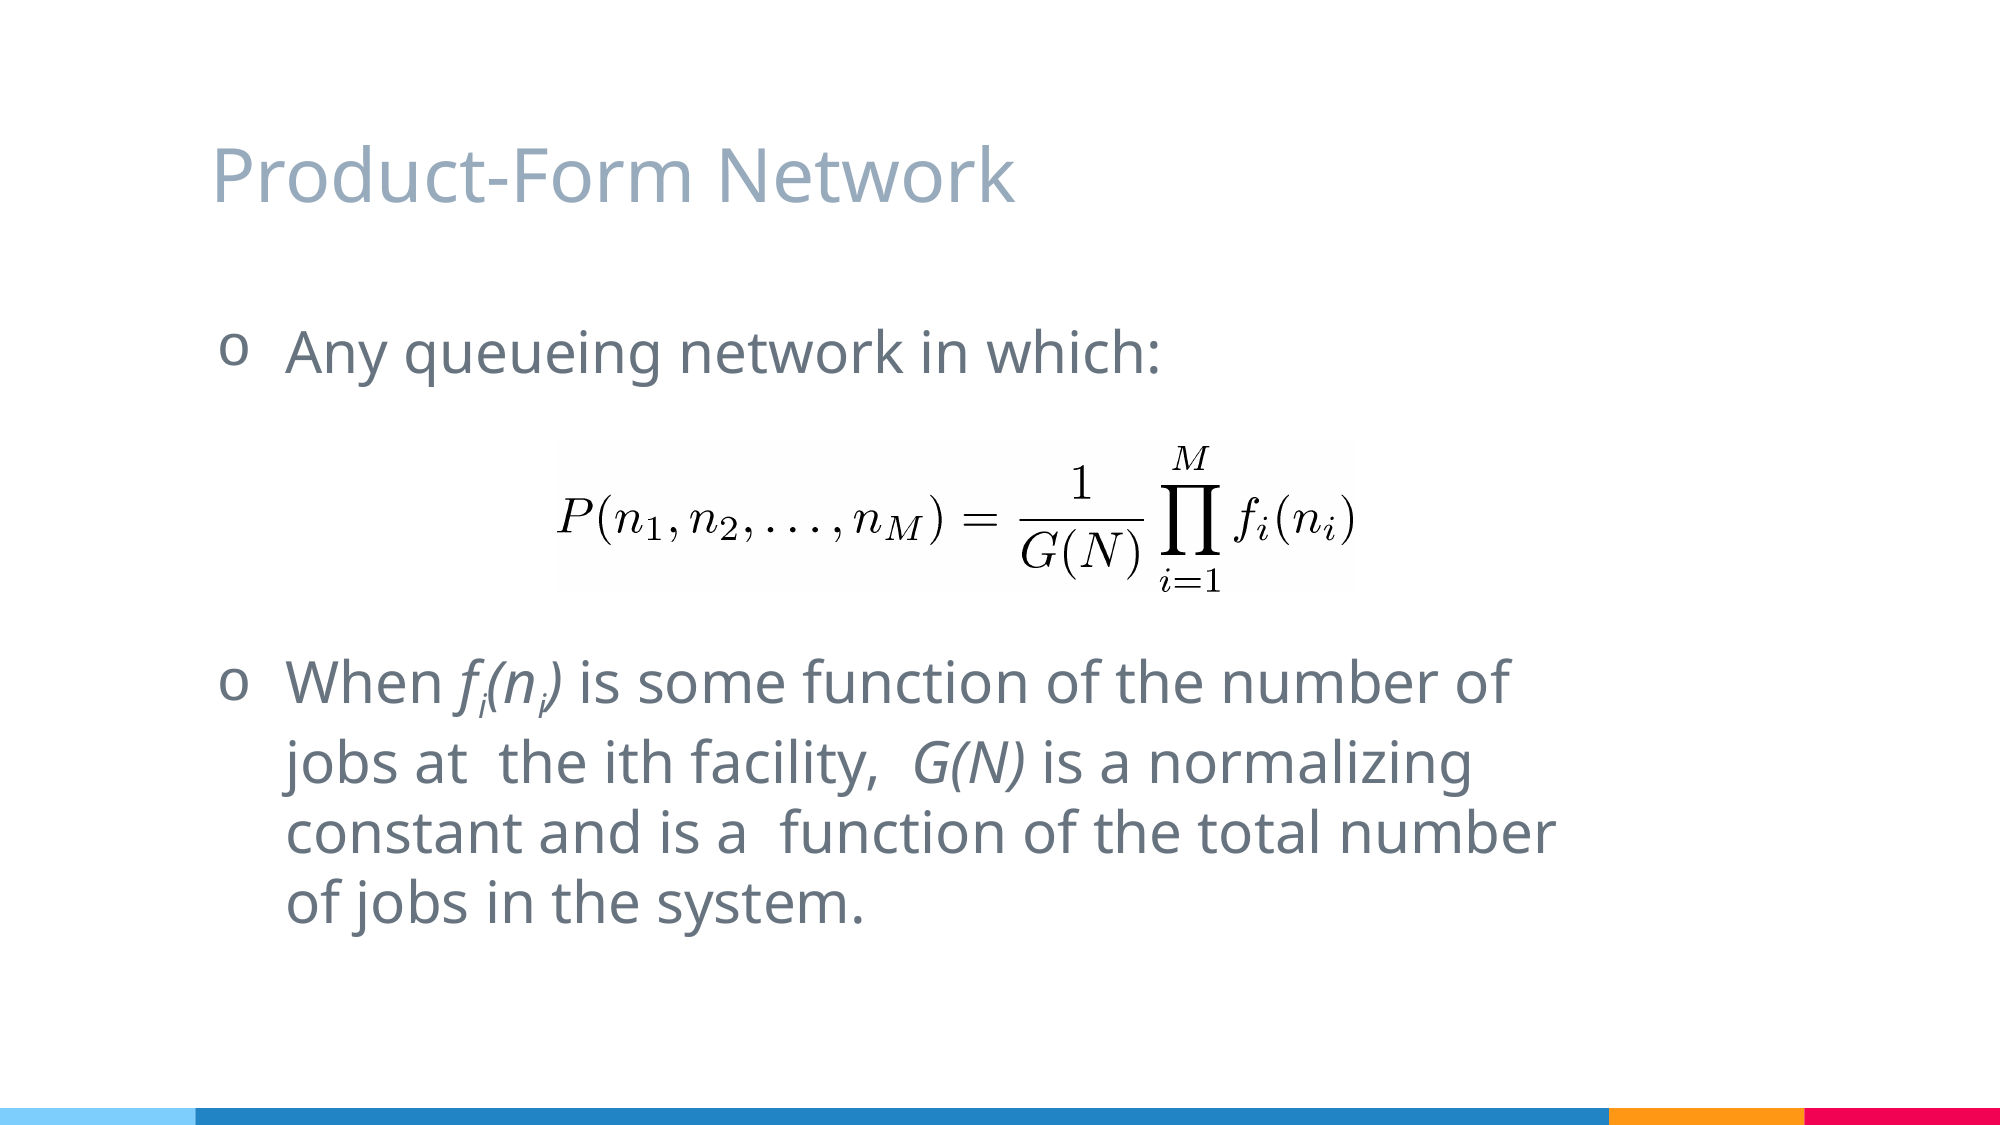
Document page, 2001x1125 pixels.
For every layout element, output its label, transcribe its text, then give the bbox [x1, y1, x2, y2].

title Product-Form Network [195, 45, 1609, 233]
picture [556, 442, 1357, 594]
list Any queueing network in which: When fi(ni) is some function of the number of jobs at the ith facility, G(N) is a normalizing constant and is a function of the total number of jobs in the system. [195, 300, 1609, 1078]
